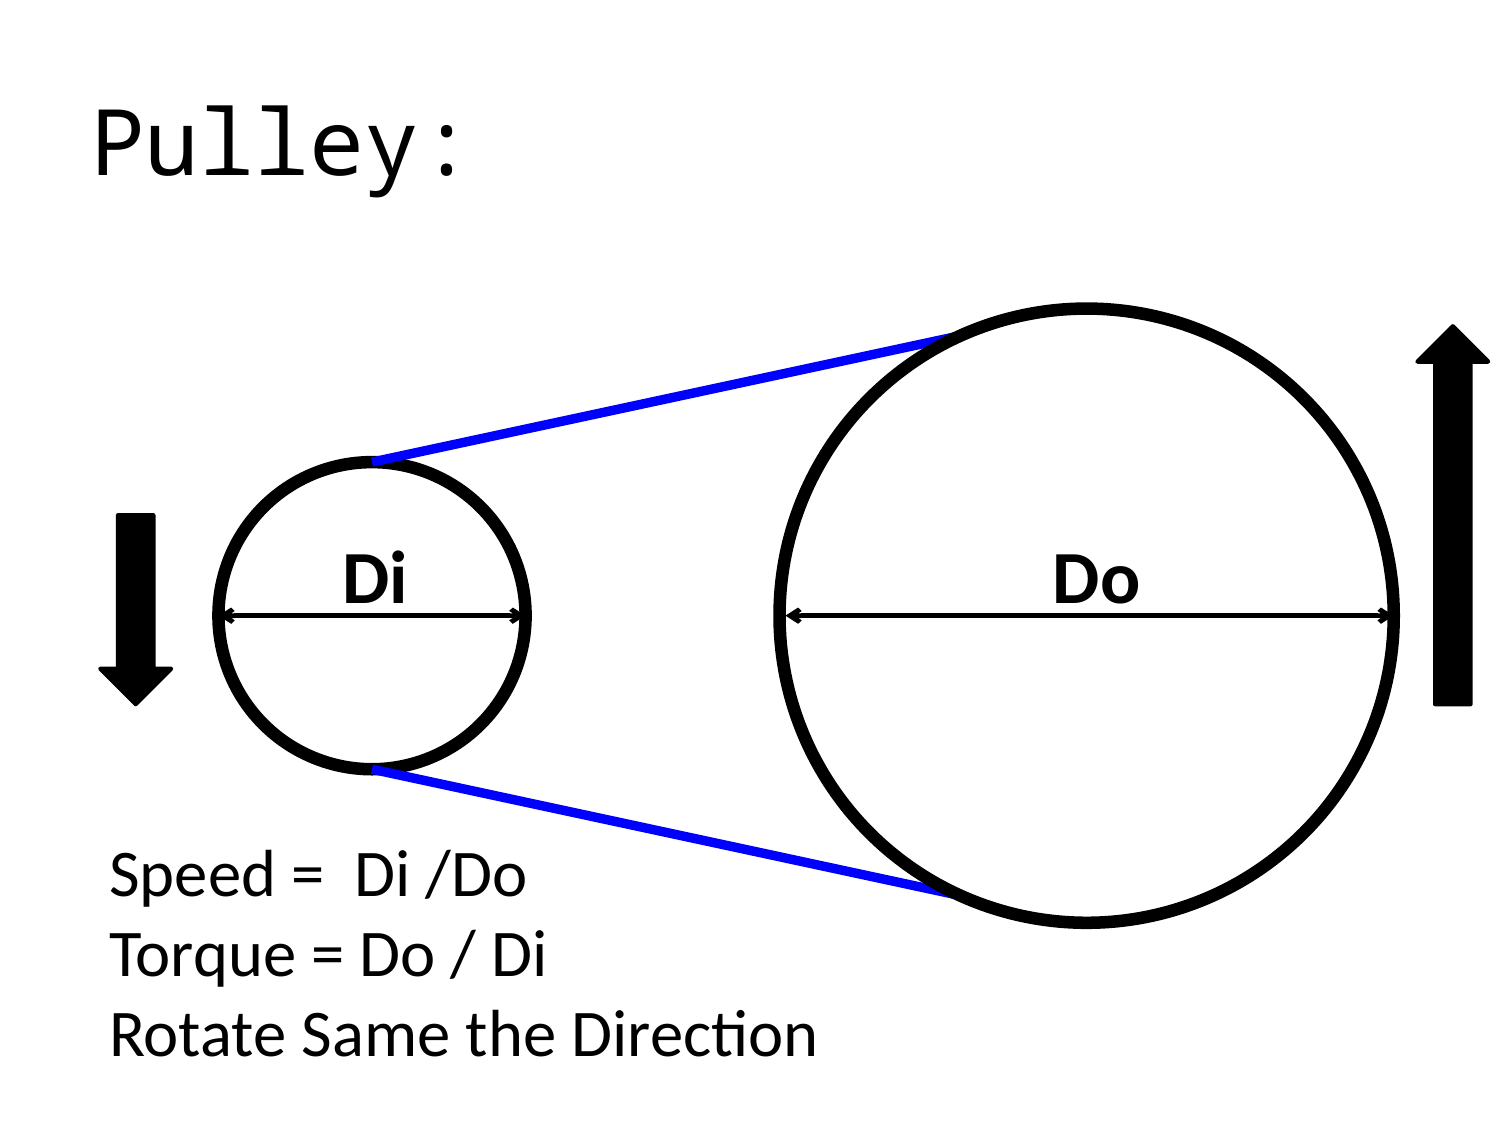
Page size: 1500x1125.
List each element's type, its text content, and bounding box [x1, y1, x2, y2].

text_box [371, 768, 1087, 923]
text_box [216, 460, 528, 772]
text_box Di Do [327, 521, 1157, 626]
text_box [98, 513, 174, 707]
text_box Speed = Di /Do Torque = Do / Di Rotate Same the Direction [94, 822, 845, 1077]
text_box [777, 306, 1396, 925]
text_box [1415, 324, 1491, 707]
title Pulley: [75, 45, 1425, 233]
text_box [371, 308, 1087, 463]
